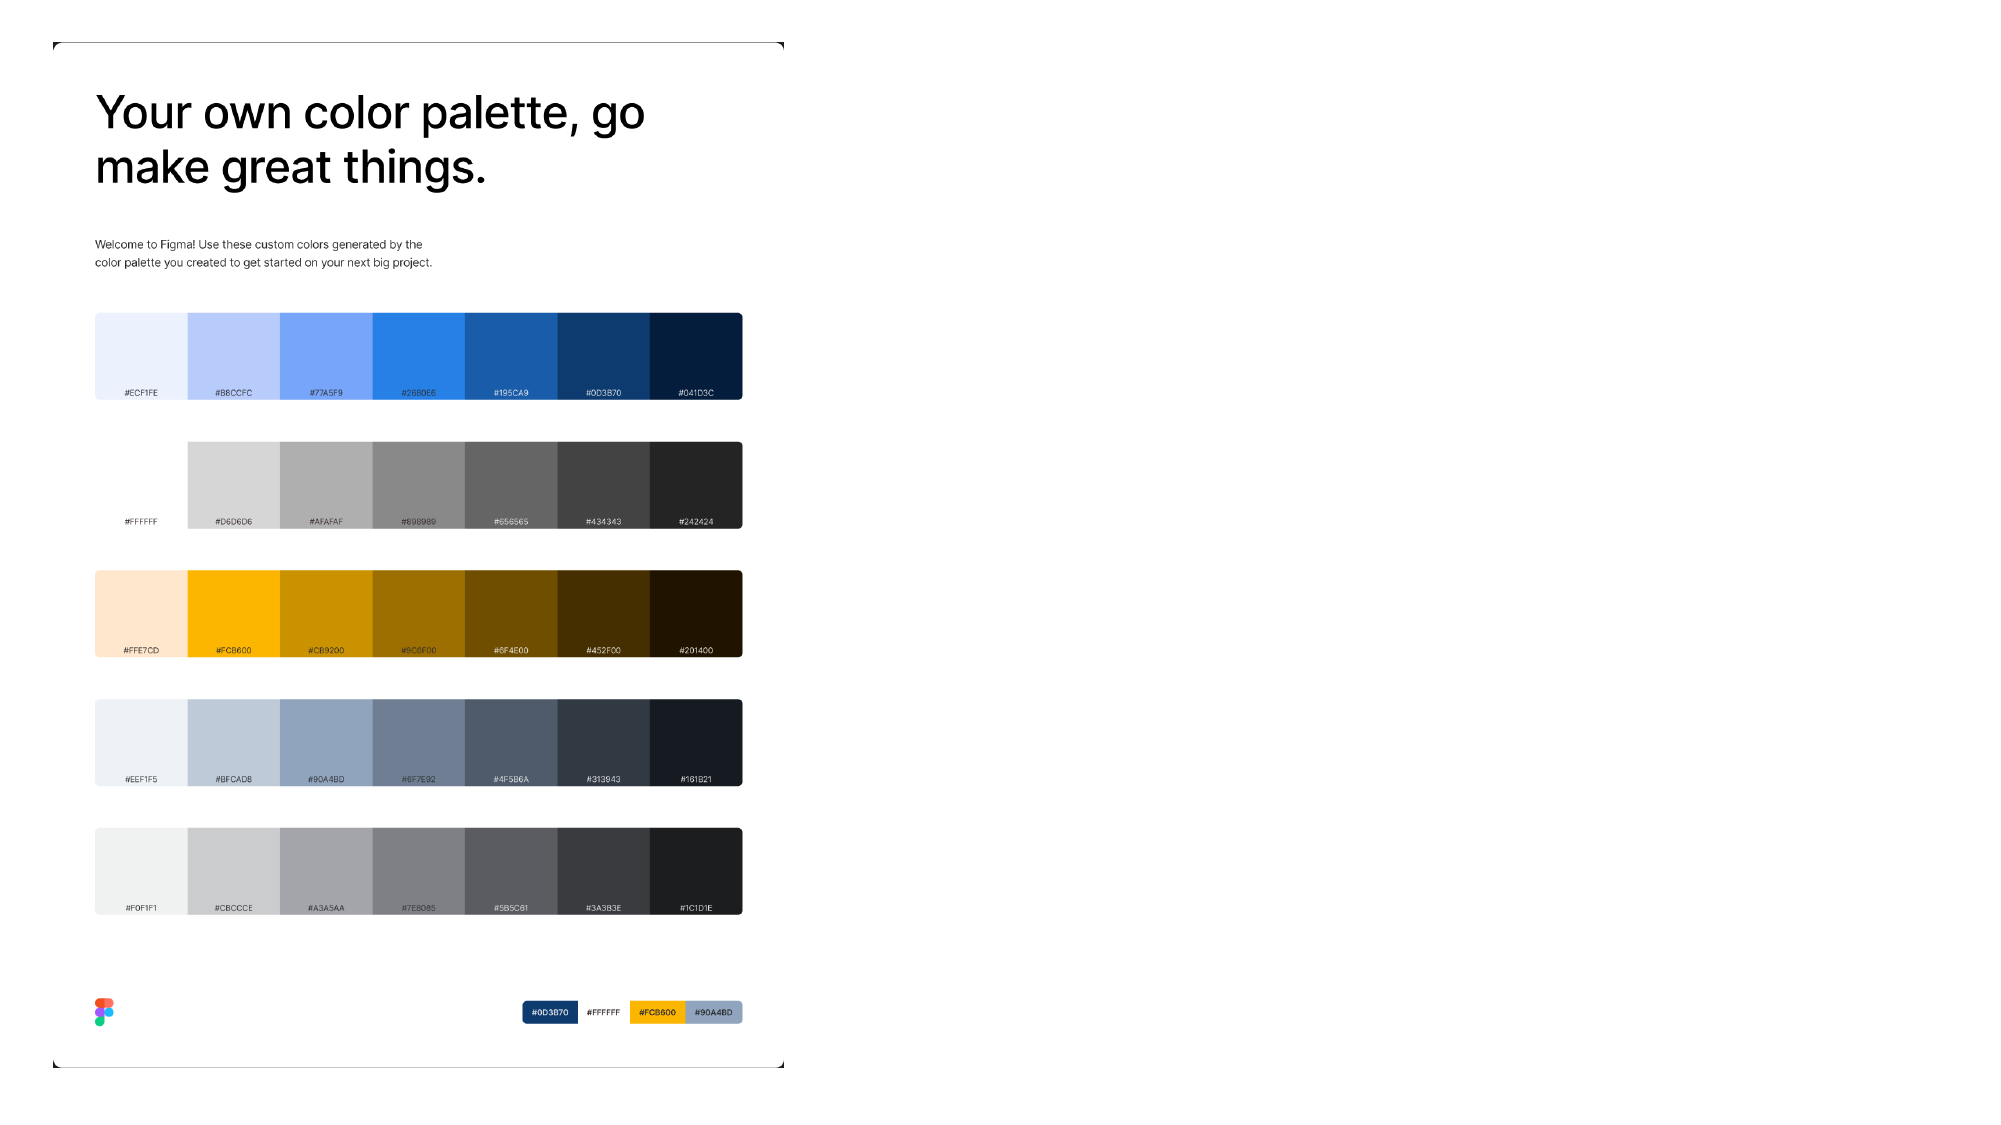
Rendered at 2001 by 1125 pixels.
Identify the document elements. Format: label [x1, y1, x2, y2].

picture [52, 41, 785, 1069]
